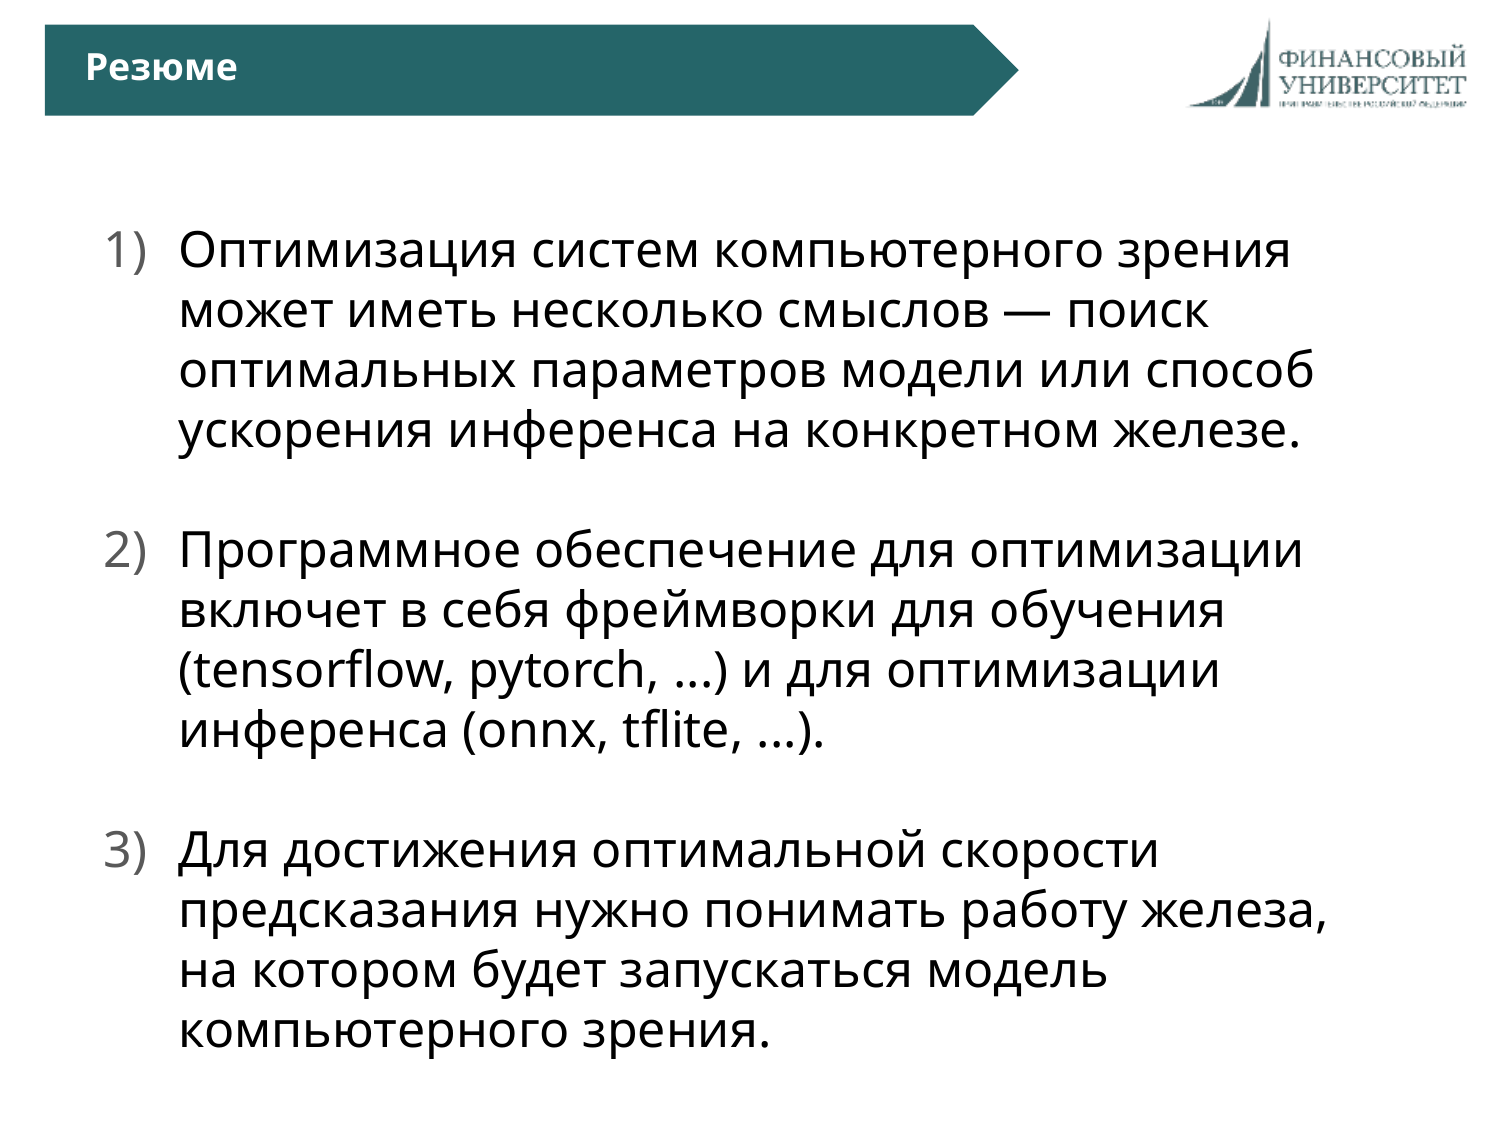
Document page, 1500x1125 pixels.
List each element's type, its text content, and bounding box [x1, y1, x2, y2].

text_box Резюме [69, 35, 253, 95]
picture [1184, 15, 1468, 116]
text_box [42, 22, 1022, 118]
text_box Оптимизация систем компьютерного зрения может иметь несколько смыслов — поиск оптимальных параметров модели или способ ускорения инференса на конкретном железе. Программное обеспечение для оптимизации включет в себя фреймворки для обучения (tensorflow, pytorch, ...) и для оптимизации инференса (onnx, tflite, ...). Для достижения оптимальной скорости предсказания нужно понимать работу железа, на котором будет запускаться модель компьютерного зрения. [88, 210, 1406, 1066]
